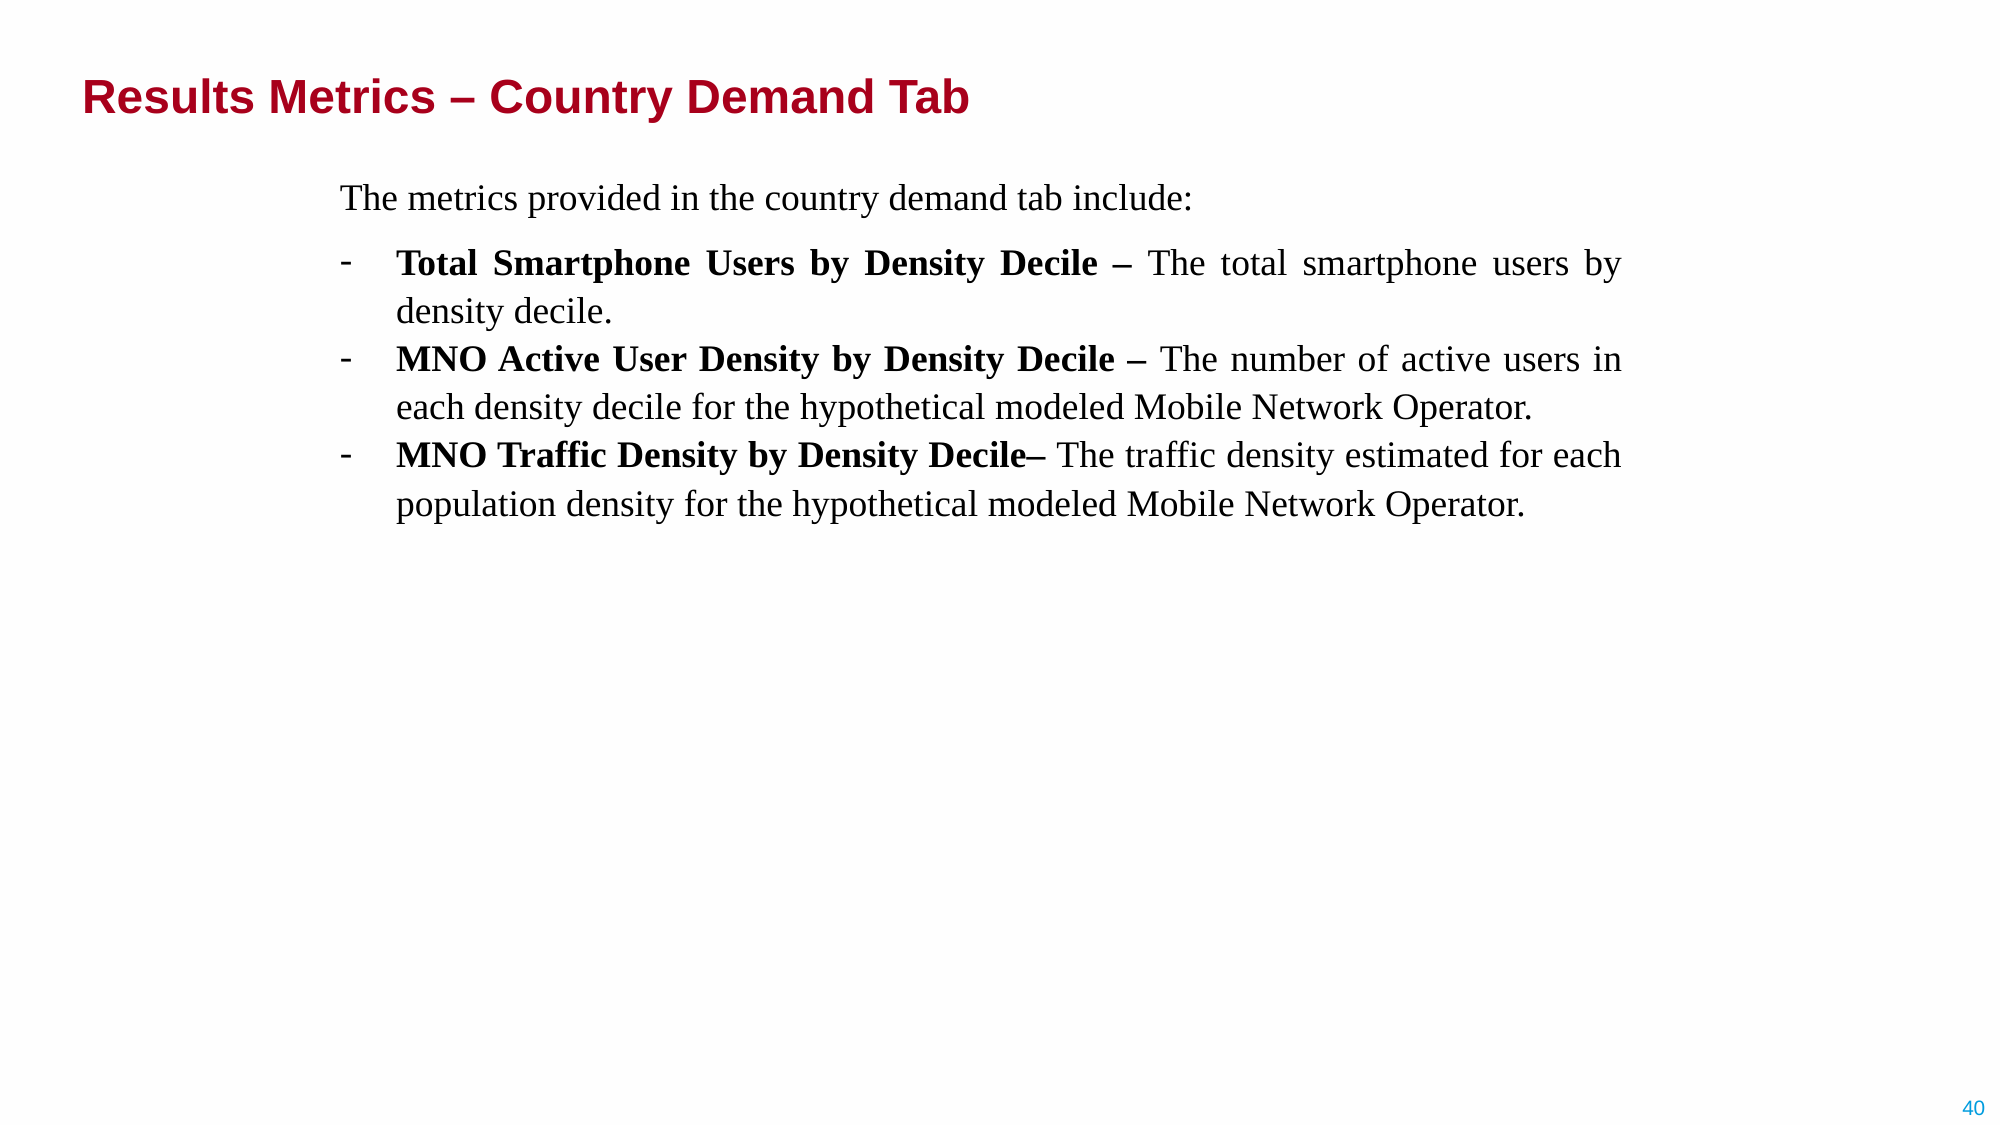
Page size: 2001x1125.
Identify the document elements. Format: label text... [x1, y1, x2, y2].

text_box The metrics provided in the country demand tab include: Total Smartphone Users by Density Decile – The total smartphone users by density decile. MNO Active User Density by Density Decile – The number of active users in each density decile for the hypothetical modeled Mobile Network Operator. MNO Traffic Density by Density Decile– The traffic density estimated for each population density for the hypothetical modeled Mobile Network Operator. [324, 162, 1638, 531]
list Results Metrics – Country Demand Tab [82, 42, 1914, 124]
